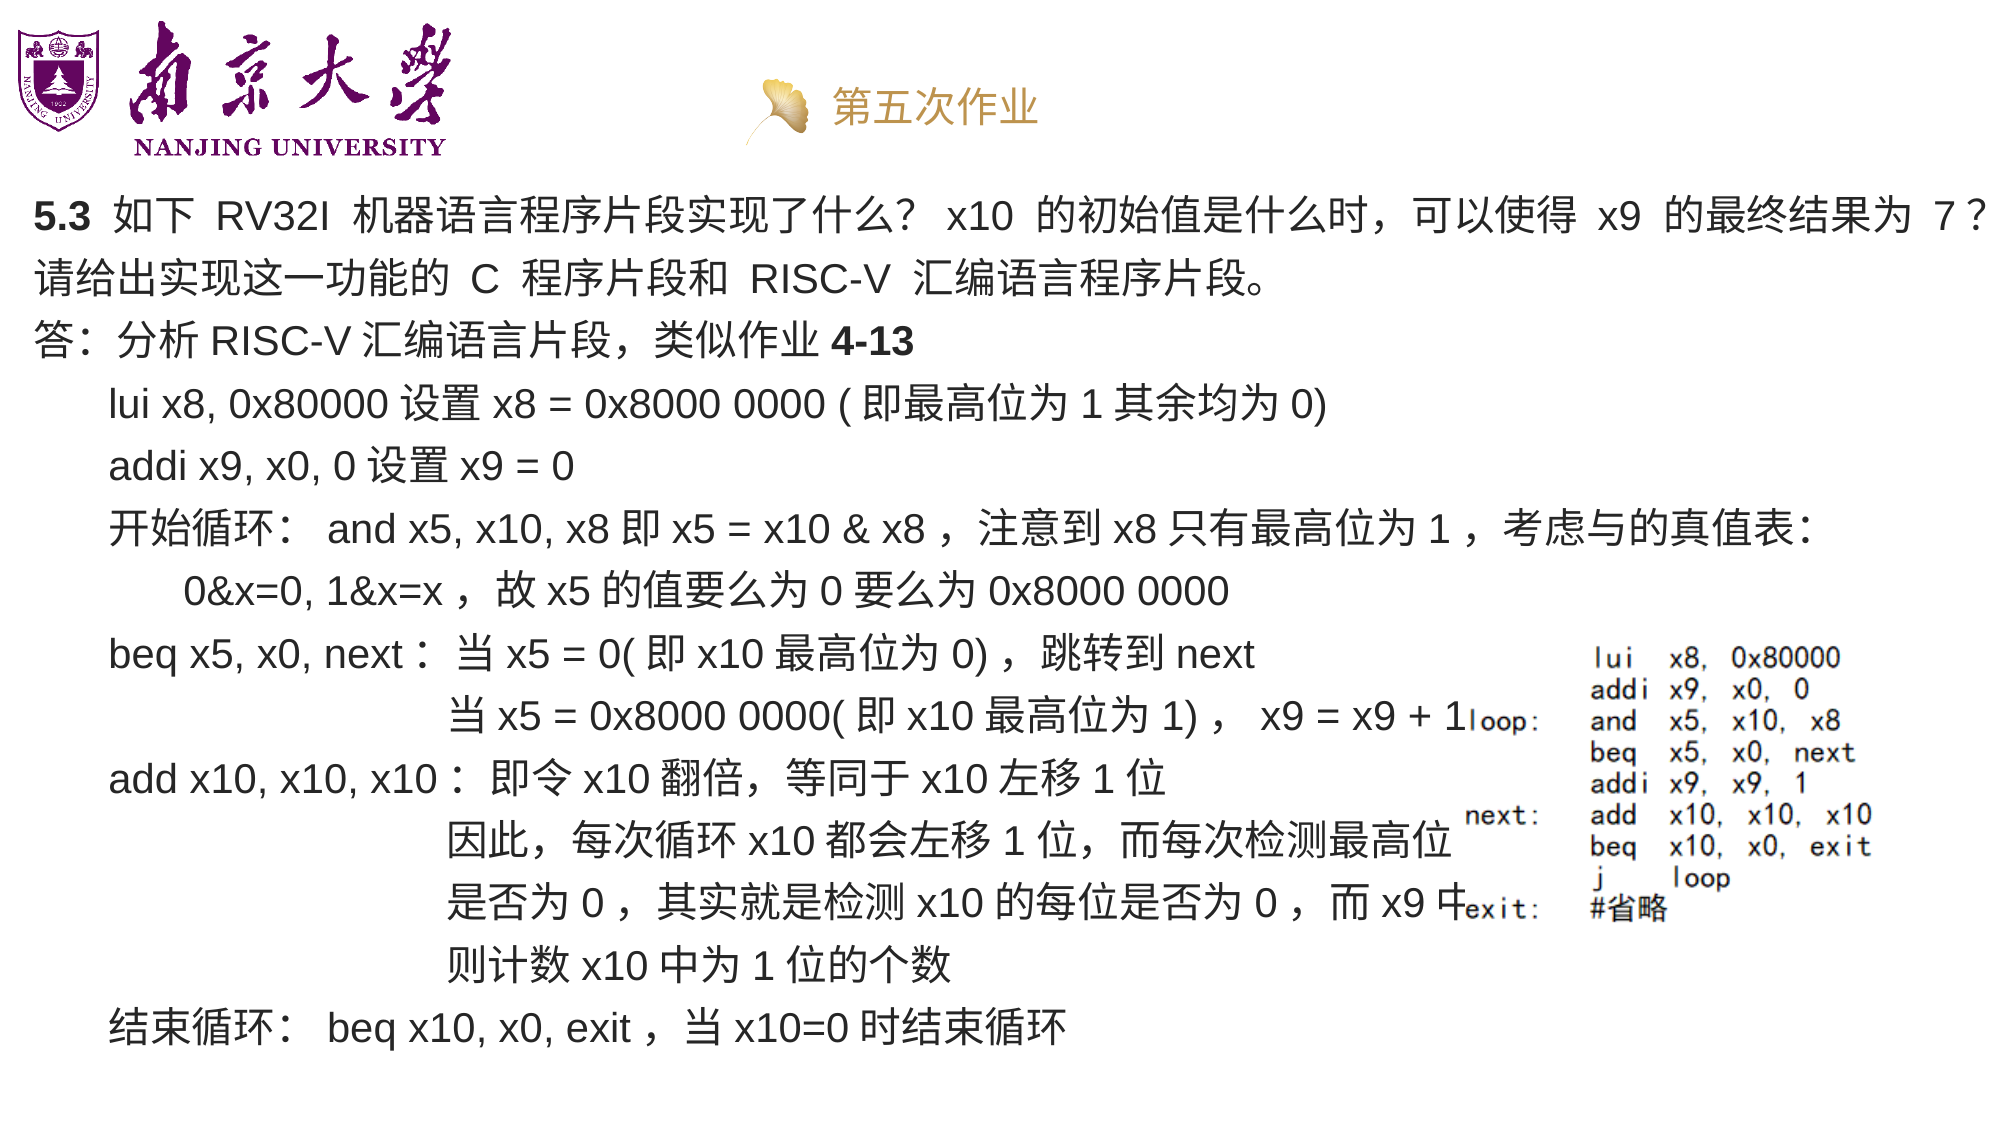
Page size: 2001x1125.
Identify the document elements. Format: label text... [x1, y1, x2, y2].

picture [18, 21, 451, 160]
picture [731, 64, 830, 169]
text_box 5.3 如下 RV32I 机器语言程序片段实现了什么？x10 的初始值是什么时，可以使得 x9 的最终结果为 7？ 请给出实现这一功能的 C 程序片段和 RISC-V 汇编语言程序片段。 答：分析RISC-V汇编语言片段，类似作业4-13 lui x8, 0x80000设置x8 = 0x8000 0000 (即最高位为1其余均为0) addi x9, x0, 0设置x9 = 0 开始循环：and x5, x10, x8即x5 = x10 & x8，注意到x8只有最高位为1，考虑与的真值表： 0&x=0, 1&x=x，故x5的值要么为0要么为0x8000 0000 beq x5, x0, next：当x5 = 0(即x10最高位为0)，跳转到next 当x5 = 0x8000 0000(即x10最高位为1)，x9 = x9 + 1 add x10, x10, x10：即令x10翻倍，等同于x10左移1位 因此，每次循环x10都会左移1位，而每次检测最高位 是否为0，其实就是检测x10的每位是否为0，而x9中 则计数x10中为1位的个数 结束循环：beq x10, x0, exit，当x10=0时结束循环 [18, 169, 1744, 794]
text_box 第五次作业 [816, 73, 1226, 139]
picture [1465, 623, 1890, 942]
